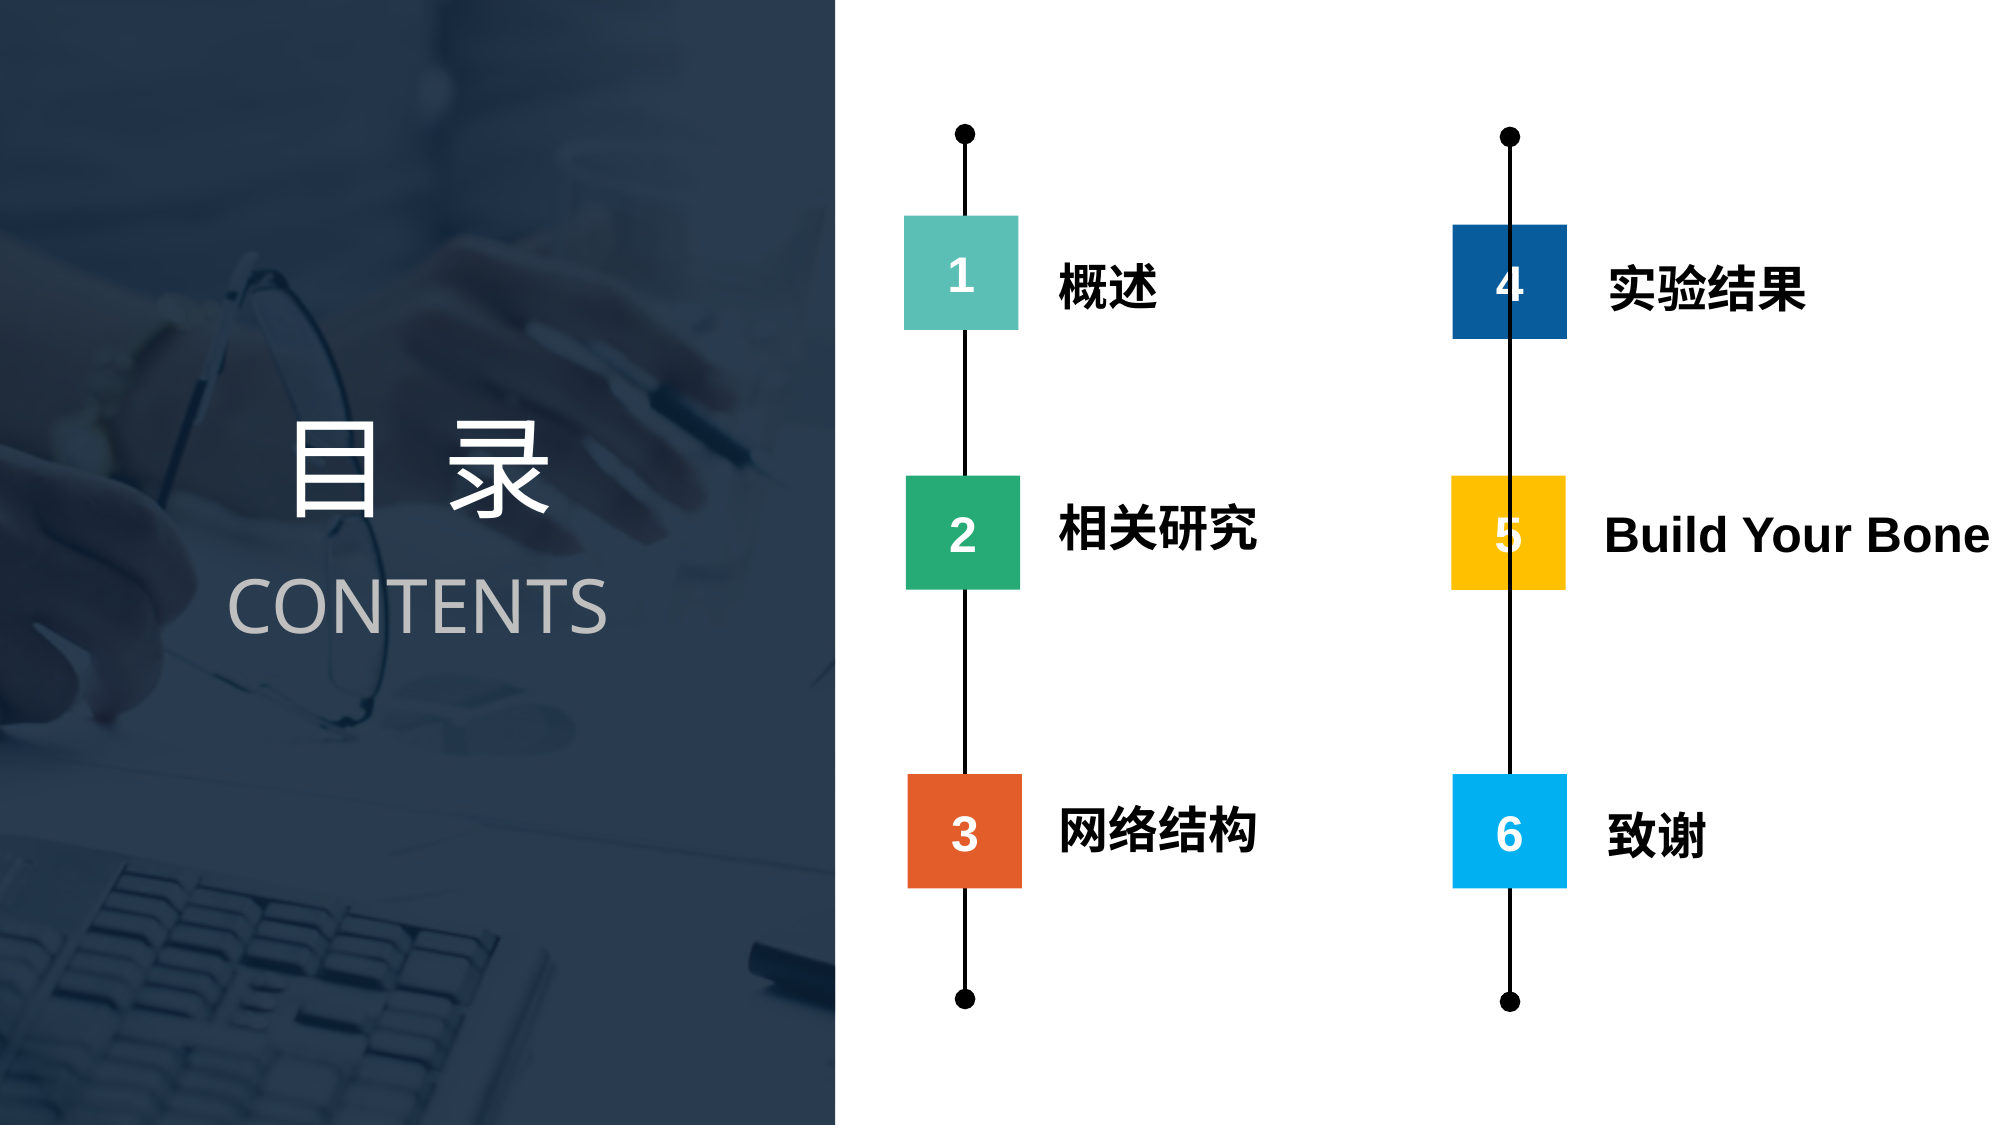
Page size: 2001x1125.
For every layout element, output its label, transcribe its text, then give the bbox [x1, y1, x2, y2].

text_box 6 [1452, 774, 1567, 889]
text_box 实验结果 [1592, 249, 2000, 325]
text_box 相关研究 [1566, 489, 1702, 565]
text_box [1499, 889, 1521, 1013]
text_box 1 [904, 215, 1019, 330]
text_box [954, 889, 976, 1010]
text_box 4 [1452, 224, 1509, 339]
text_box [1499, 126, 1521, 774]
text_box 网络结构 [1567, 791, 1702, 867]
text_box 致谢 [1592, 797, 2000, 872]
picture [0, 0, 836, 1125]
text_box [954, 123, 976, 215]
text_box 相关研究 [1044, 489, 1451, 565]
text_box 概述 [1567, 247, 1702, 323]
text_box 5 [1451, 475, 1509, 590]
text_box 2 [905, 475, 1021, 590]
text_box 4 [1511, 224, 1567, 339]
text_box 5 [1511, 475, 1566, 590]
text_box 3 [907, 774, 1022, 889]
text_box 网络结构 [1044, 791, 1452, 867]
text_box 概述 [1044, 247, 1452, 323]
text_box Build Your Bone [1588, 494, 2000, 570]
